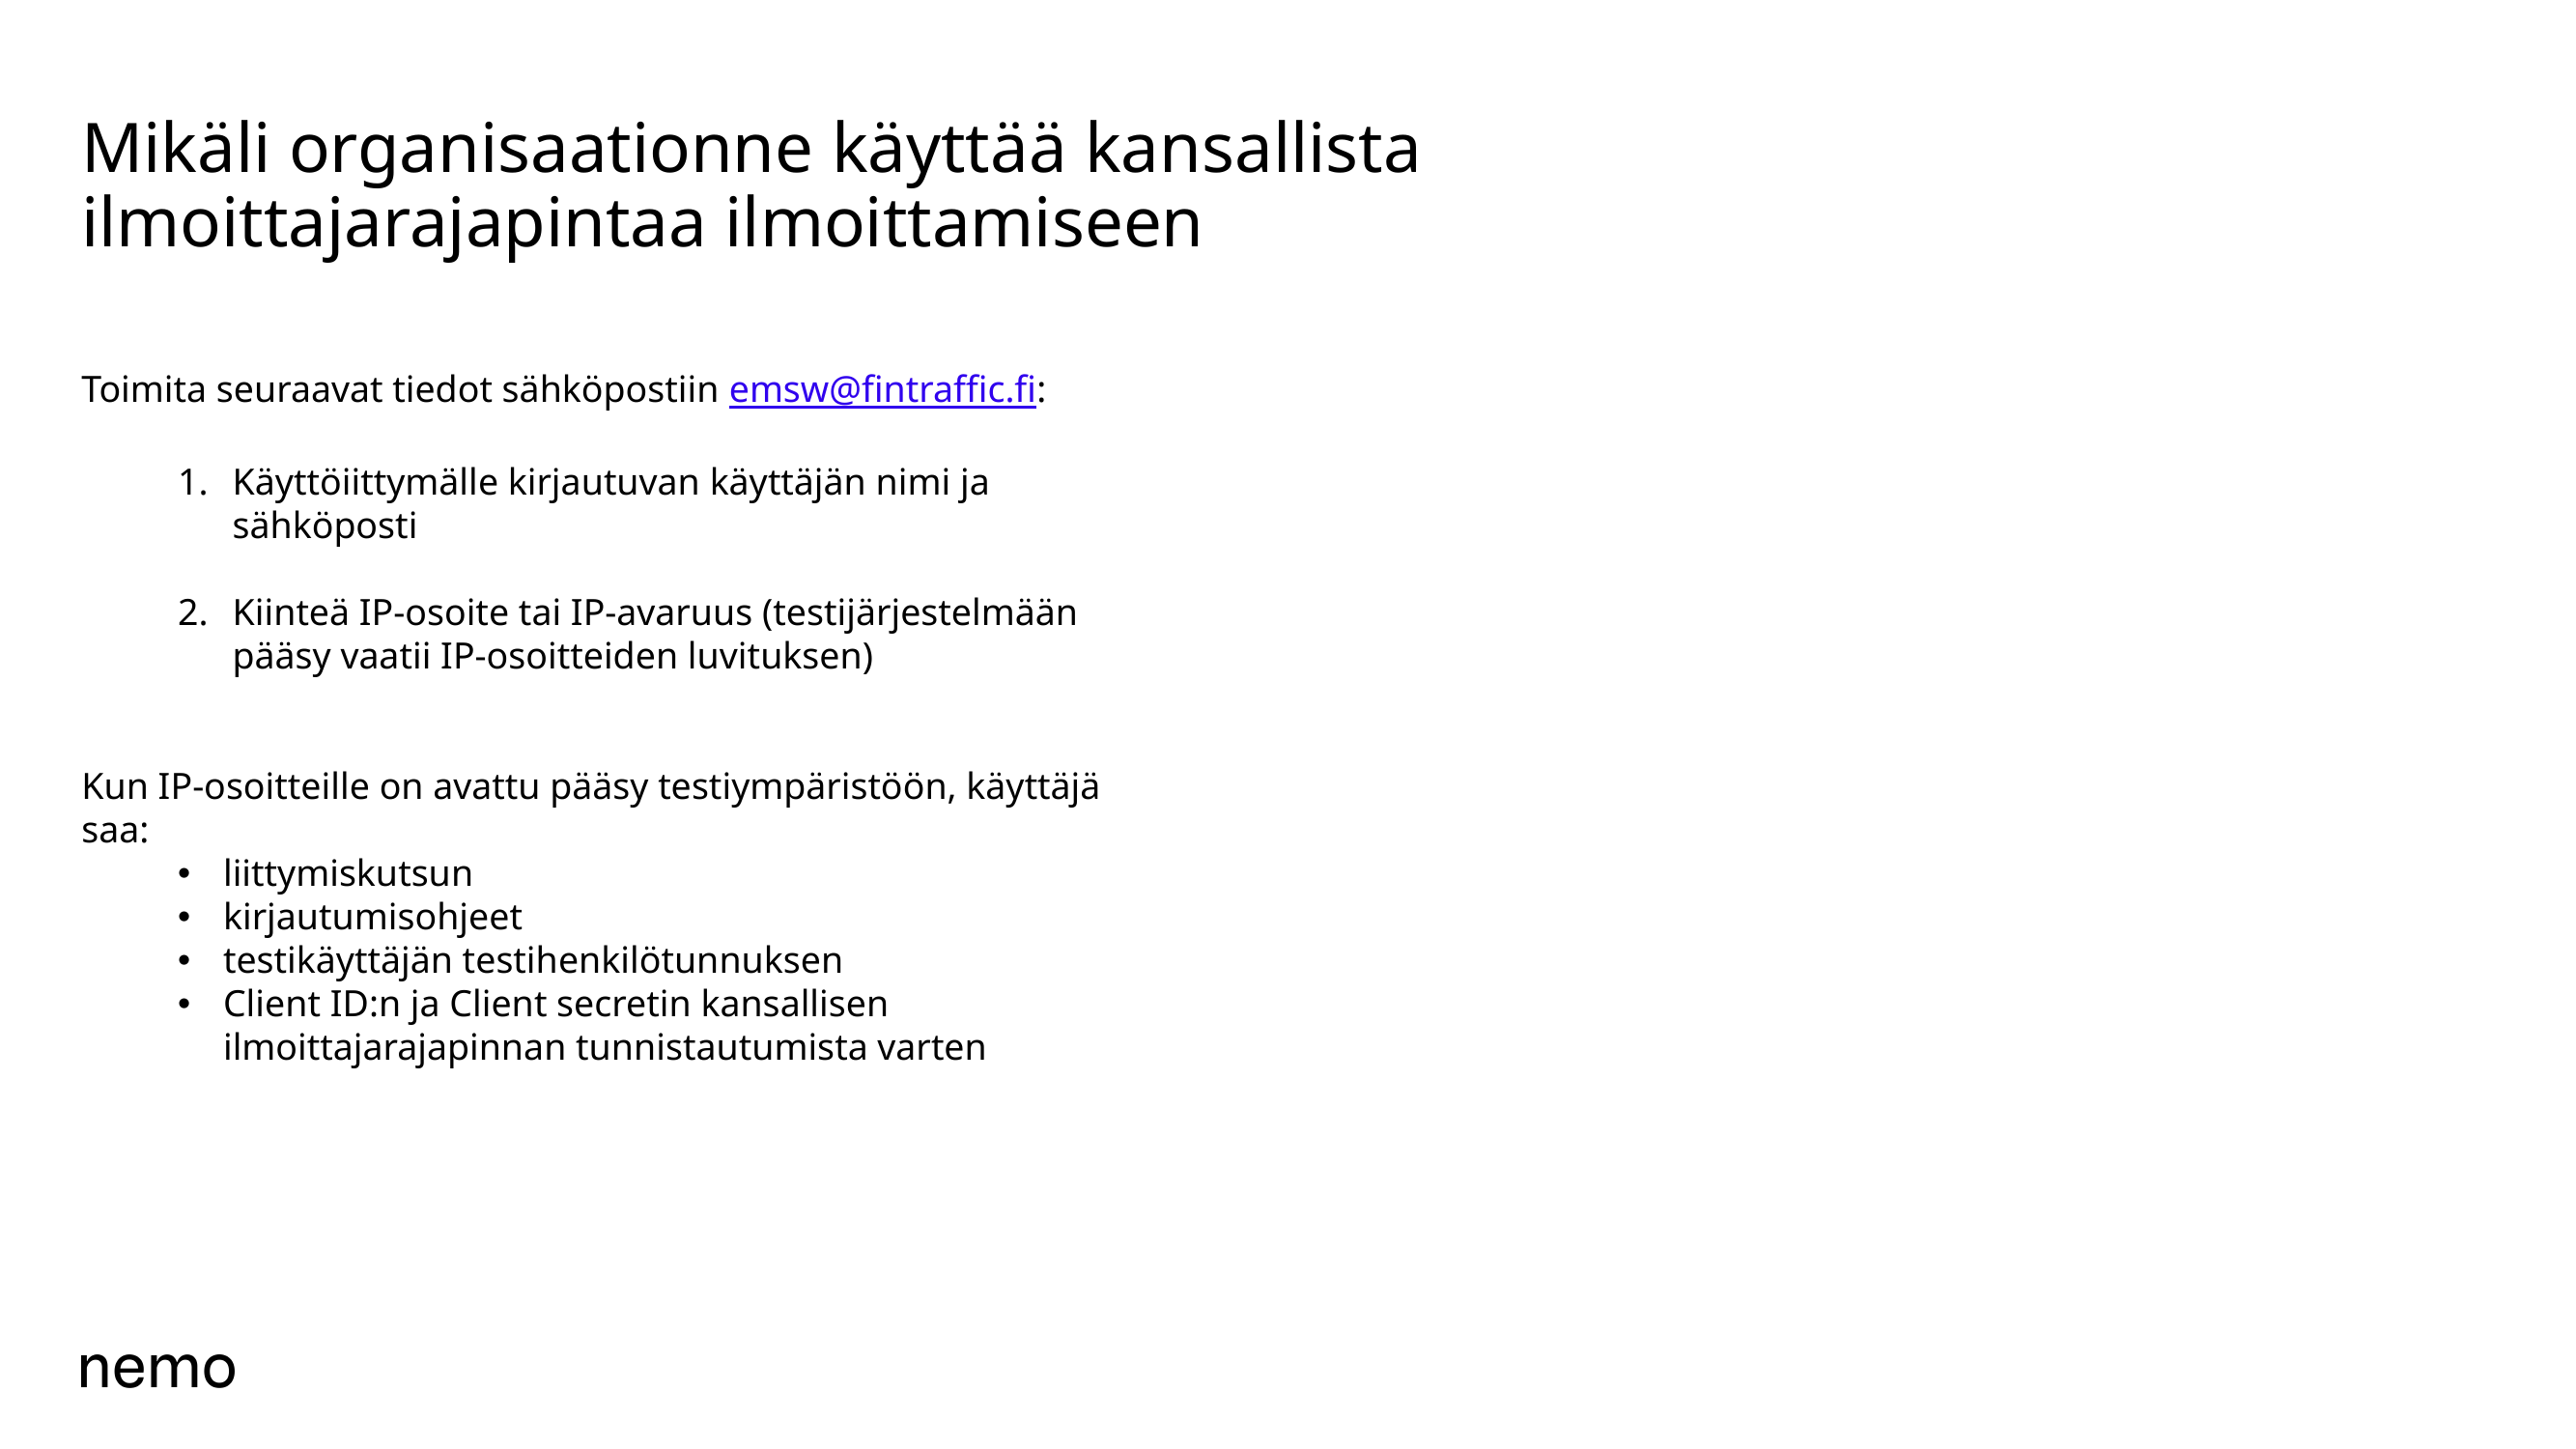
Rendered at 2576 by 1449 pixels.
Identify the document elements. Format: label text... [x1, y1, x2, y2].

title Mikäli organisaationne käyttää kansallista ilmoittajarajapintaa ilmoittamiseen [81, 113, 1639, 274]
text_box Toimita seuraavat tiedot sähköpostiin emsw@fintraffic.fi: Käyttöiittymälle kirjautuvan käyttäjän nimi ja sähköposti Kiinteä IP-osoite tai IP-avaruus (testijärjestelmään pääsy vaatii IP-osoitteiden luvituksen) Kun IP-osoitteille on avattu pääsy testiympäristöön, käyttäjä saa: liittymiskutsun kirjautumisohjeet testikäyttäjän testihenkilötunnuksen Client ID:n ja Client secretin kansallisen ilmoittajarajapinnan tunnistautumista varten [81, 366, 1130, 1155]
